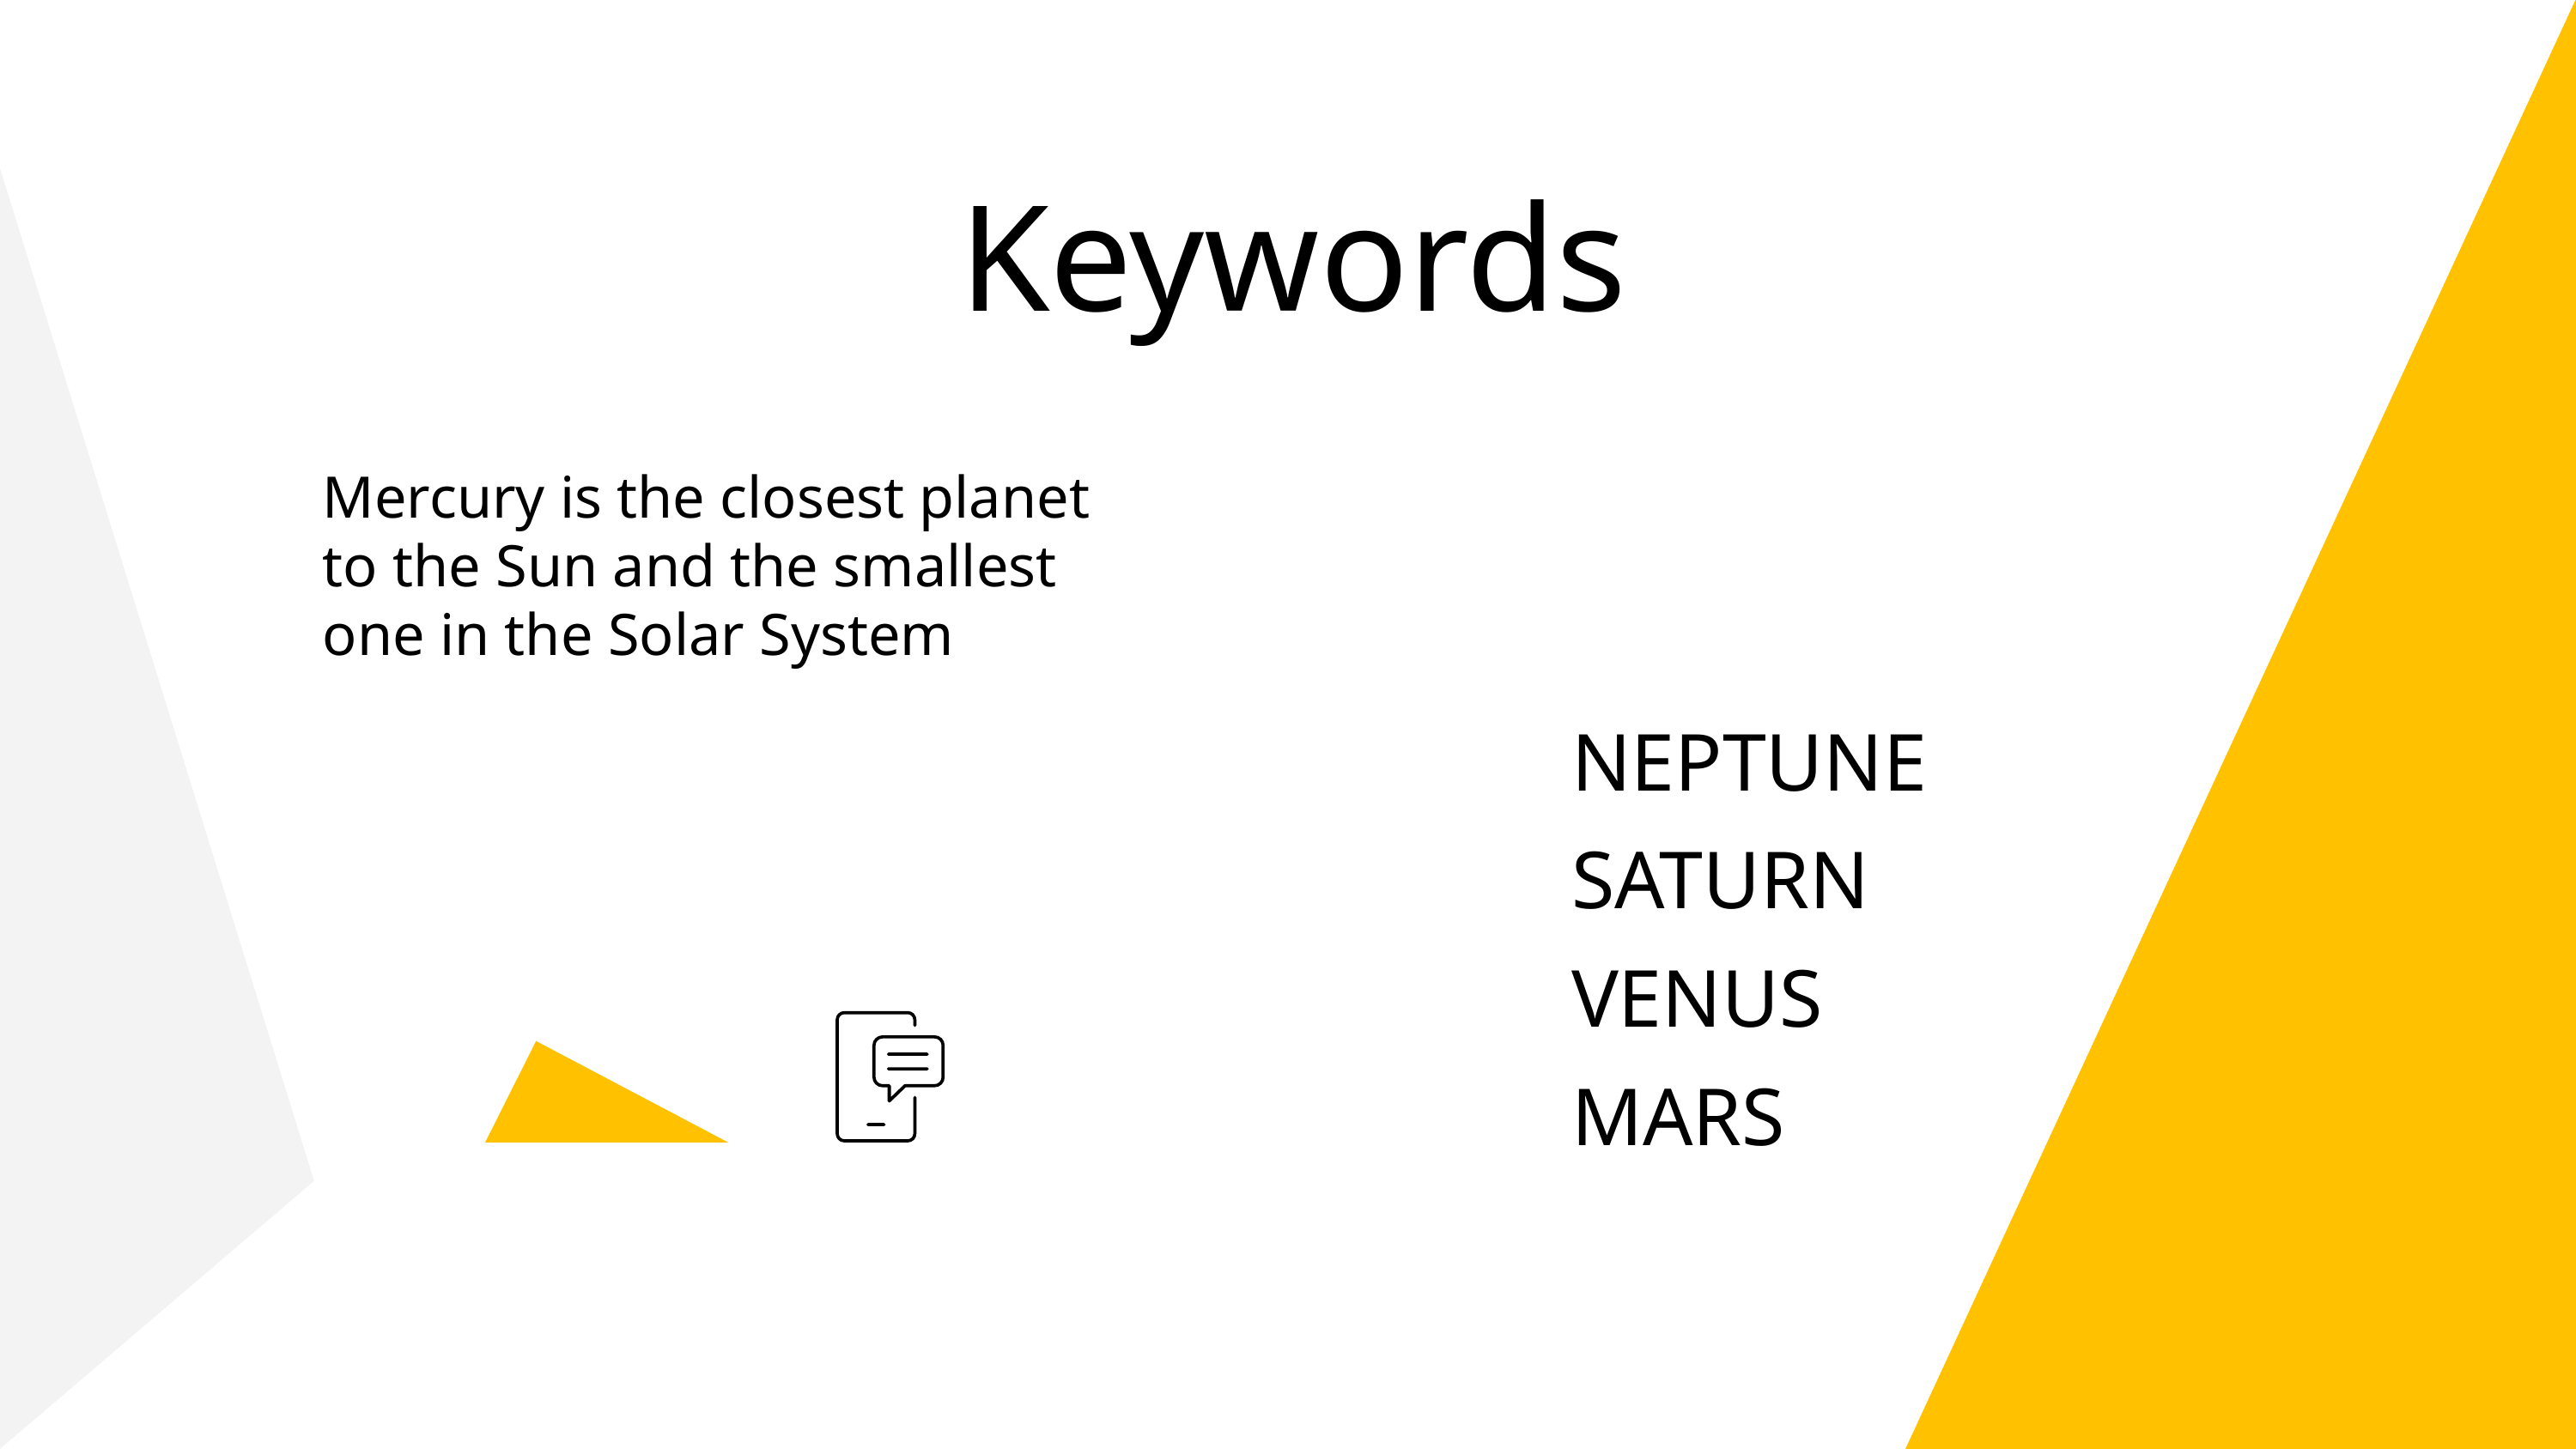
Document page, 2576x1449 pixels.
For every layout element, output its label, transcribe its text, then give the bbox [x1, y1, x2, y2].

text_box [835, 1010, 945, 1143]
title Keywords [232, 138, 2354, 300]
subtitle SATURN [1546, 834, 2053, 921]
subtitle VENUS [1546, 952, 2053, 1040]
subtitle Mercury is the closest planet to the Sun and the smallest one in the Solar System [296, 434, 1133, 707]
subtitle NEPTUNE [1546, 715, 2053, 803]
subtitle MARS [1546, 1070, 2053, 1158]
text_box [485, 1040, 729, 1143]
